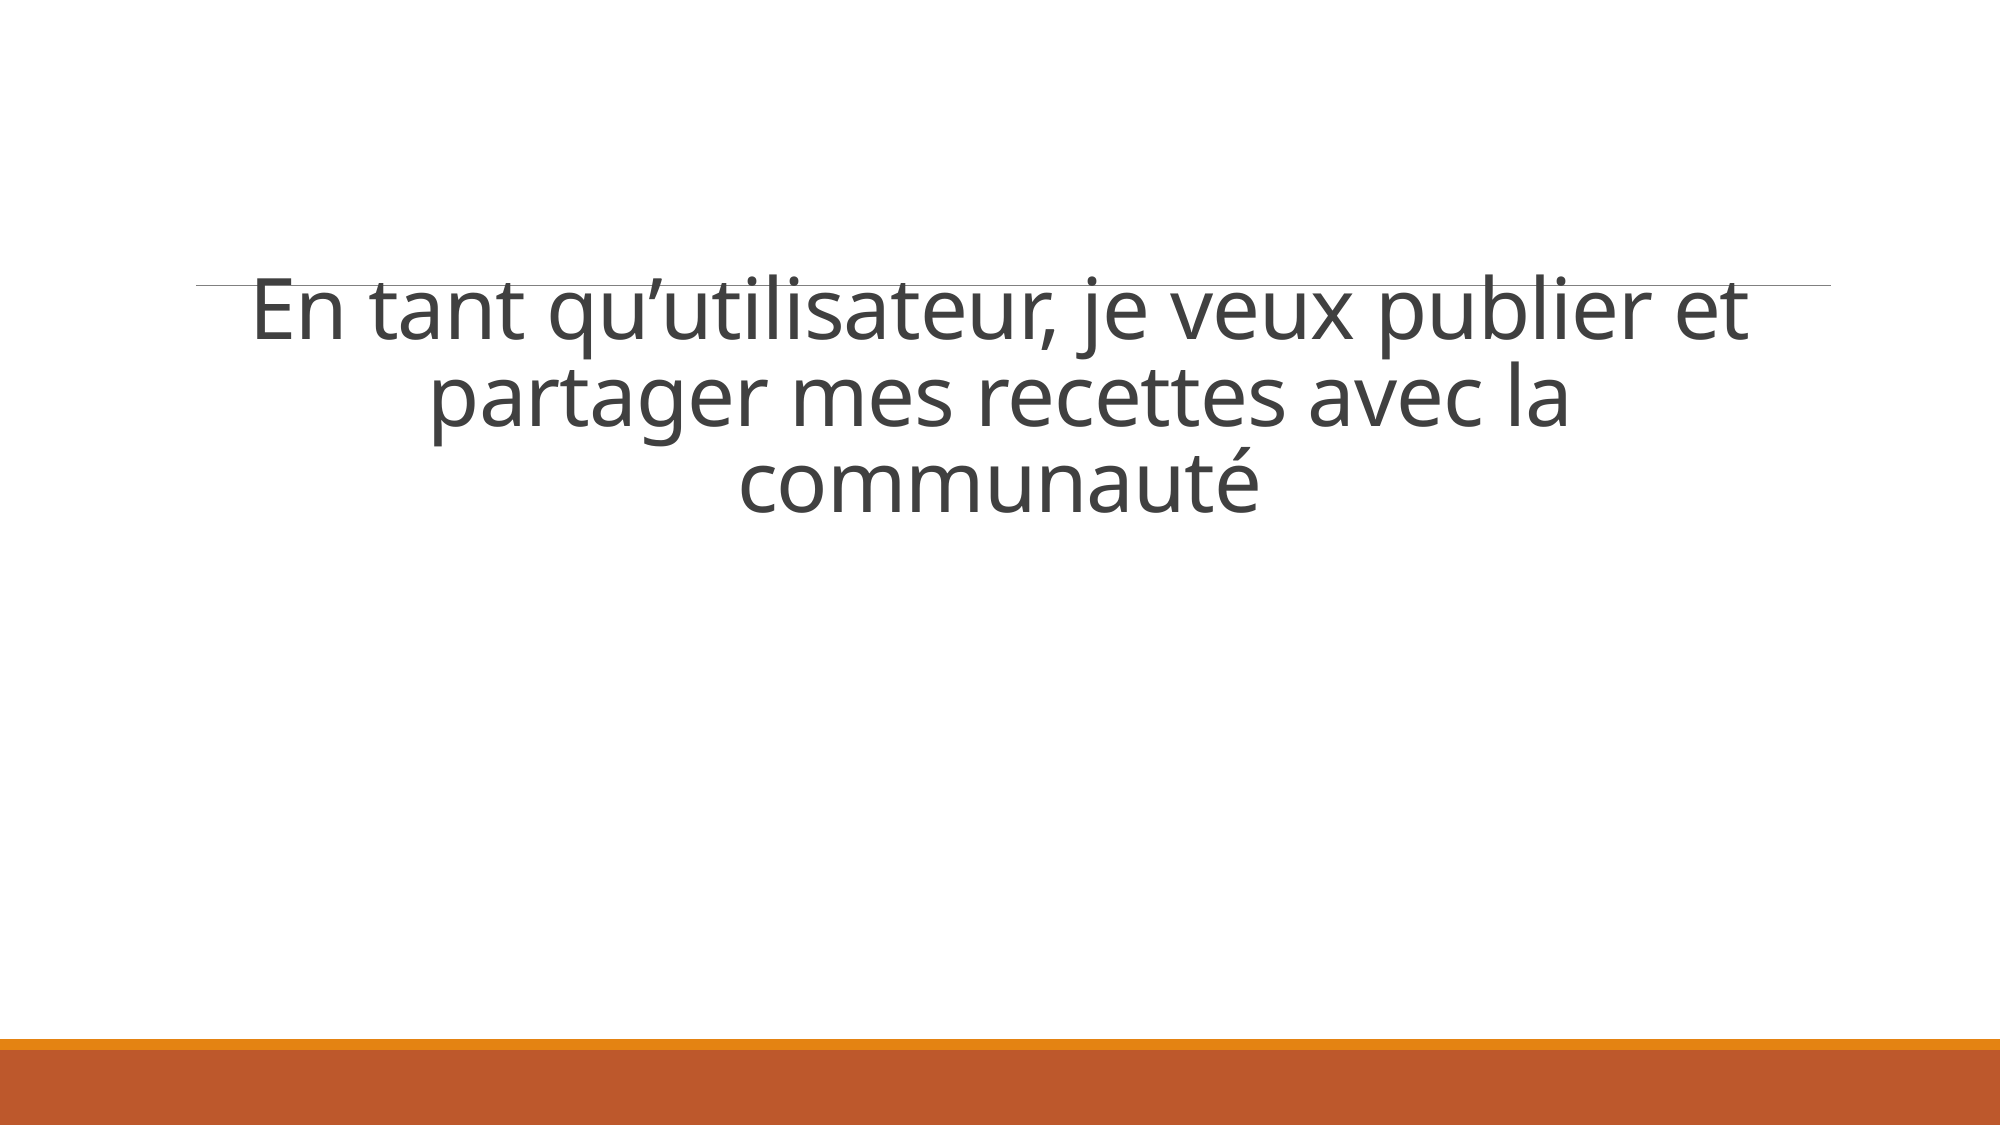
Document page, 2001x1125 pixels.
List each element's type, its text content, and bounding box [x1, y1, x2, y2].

title En tant qu’utilisateur, je veux publier et partager mes recettes avec la communauté [174, 262, 1825, 538]
